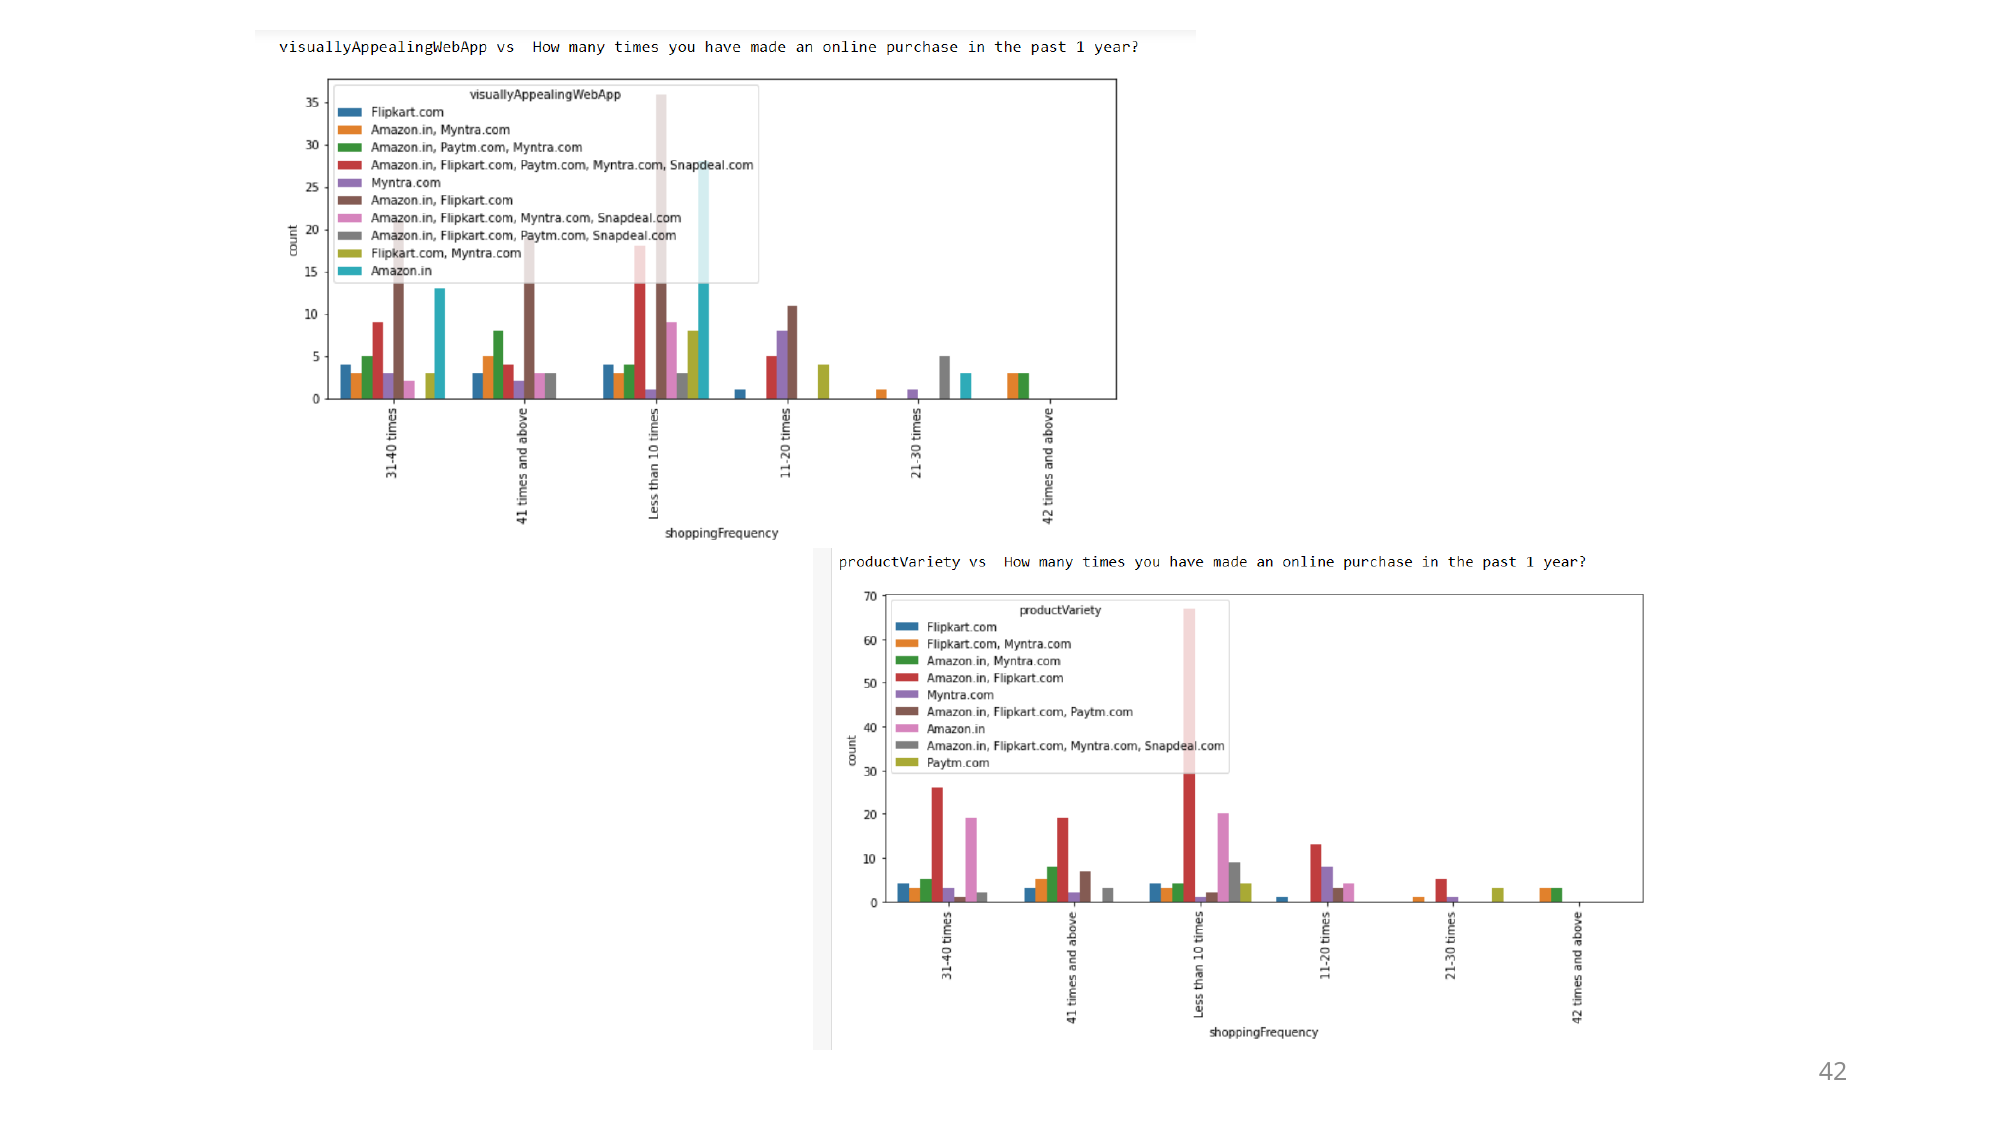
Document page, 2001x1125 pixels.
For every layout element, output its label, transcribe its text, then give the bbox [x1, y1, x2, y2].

slide_number 42 [1412, 1042, 1863, 1103]
picture [255, 30, 1754, 1050]
